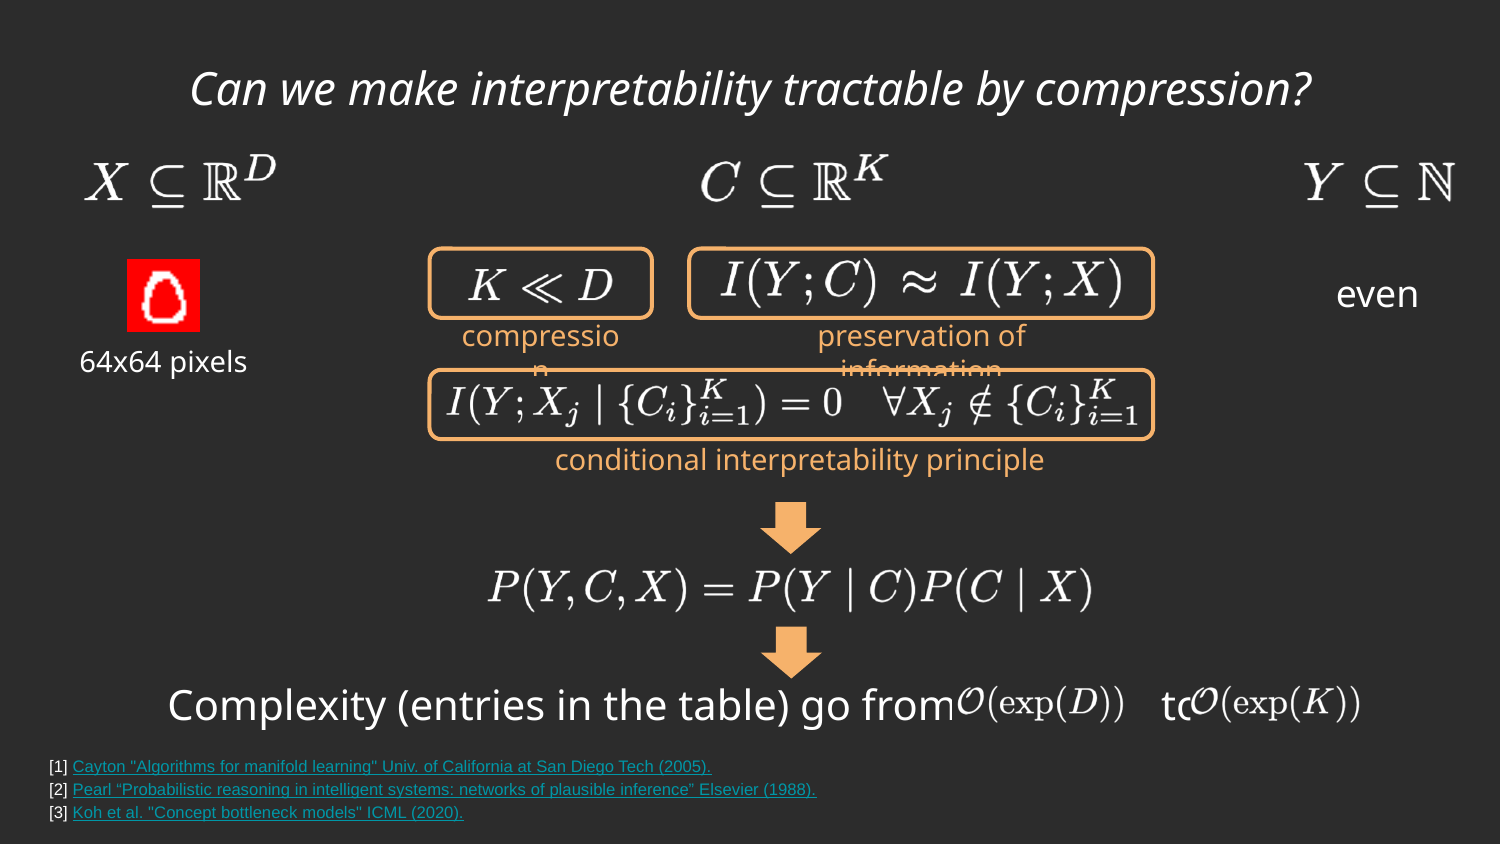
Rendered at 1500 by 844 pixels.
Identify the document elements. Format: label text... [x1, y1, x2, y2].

text_box Complexity (entries in the table) go from to [138, 663, 1242, 738]
picture [690, 153, 893, 213]
text_box [760, 502, 822, 555]
picture [1190, 681, 1363, 727]
picture [718, 254, 1125, 312]
picture [81, 153, 284, 213]
picture [486, 563, 1096, 617]
text_box [429, 369, 1154, 440]
picture [466, 260, 615, 306]
text_box conditional interpretability principle [533, 441, 1067, 492]
text_box even [1306, 248, 1450, 331]
text_box 64x64 pixels [43, 328, 283, 394]
text_box [689, 248, 1154, 318]
picture [126, 259, 200, 333]
text_box [1] Cayton "Algorithms for manifold learning" Univ. of California at San Diego Tech (2005). [2] Pearl “Probabilistic reasoning in intelligent systems: networks of plausible inference” Elsevier (1988). [3] Koh et al. "Concept bottleneck models" ICML (2020). [34, 738, 1440, 837]
text_box preservation of information [721, 321, 1122, 369]
picture [951, 681, 1130, 727]
picture [440, 375, 1142, 434]
picture [1299, 153, 1457, 213]
text_box compression [440, 301, 642, 369]
text_box Can we make interpretability tractable by compression? [161, 36, 1339, 127]
text_box [760, 626, 823, 663]
text_box [429, 248, 652, 318]
